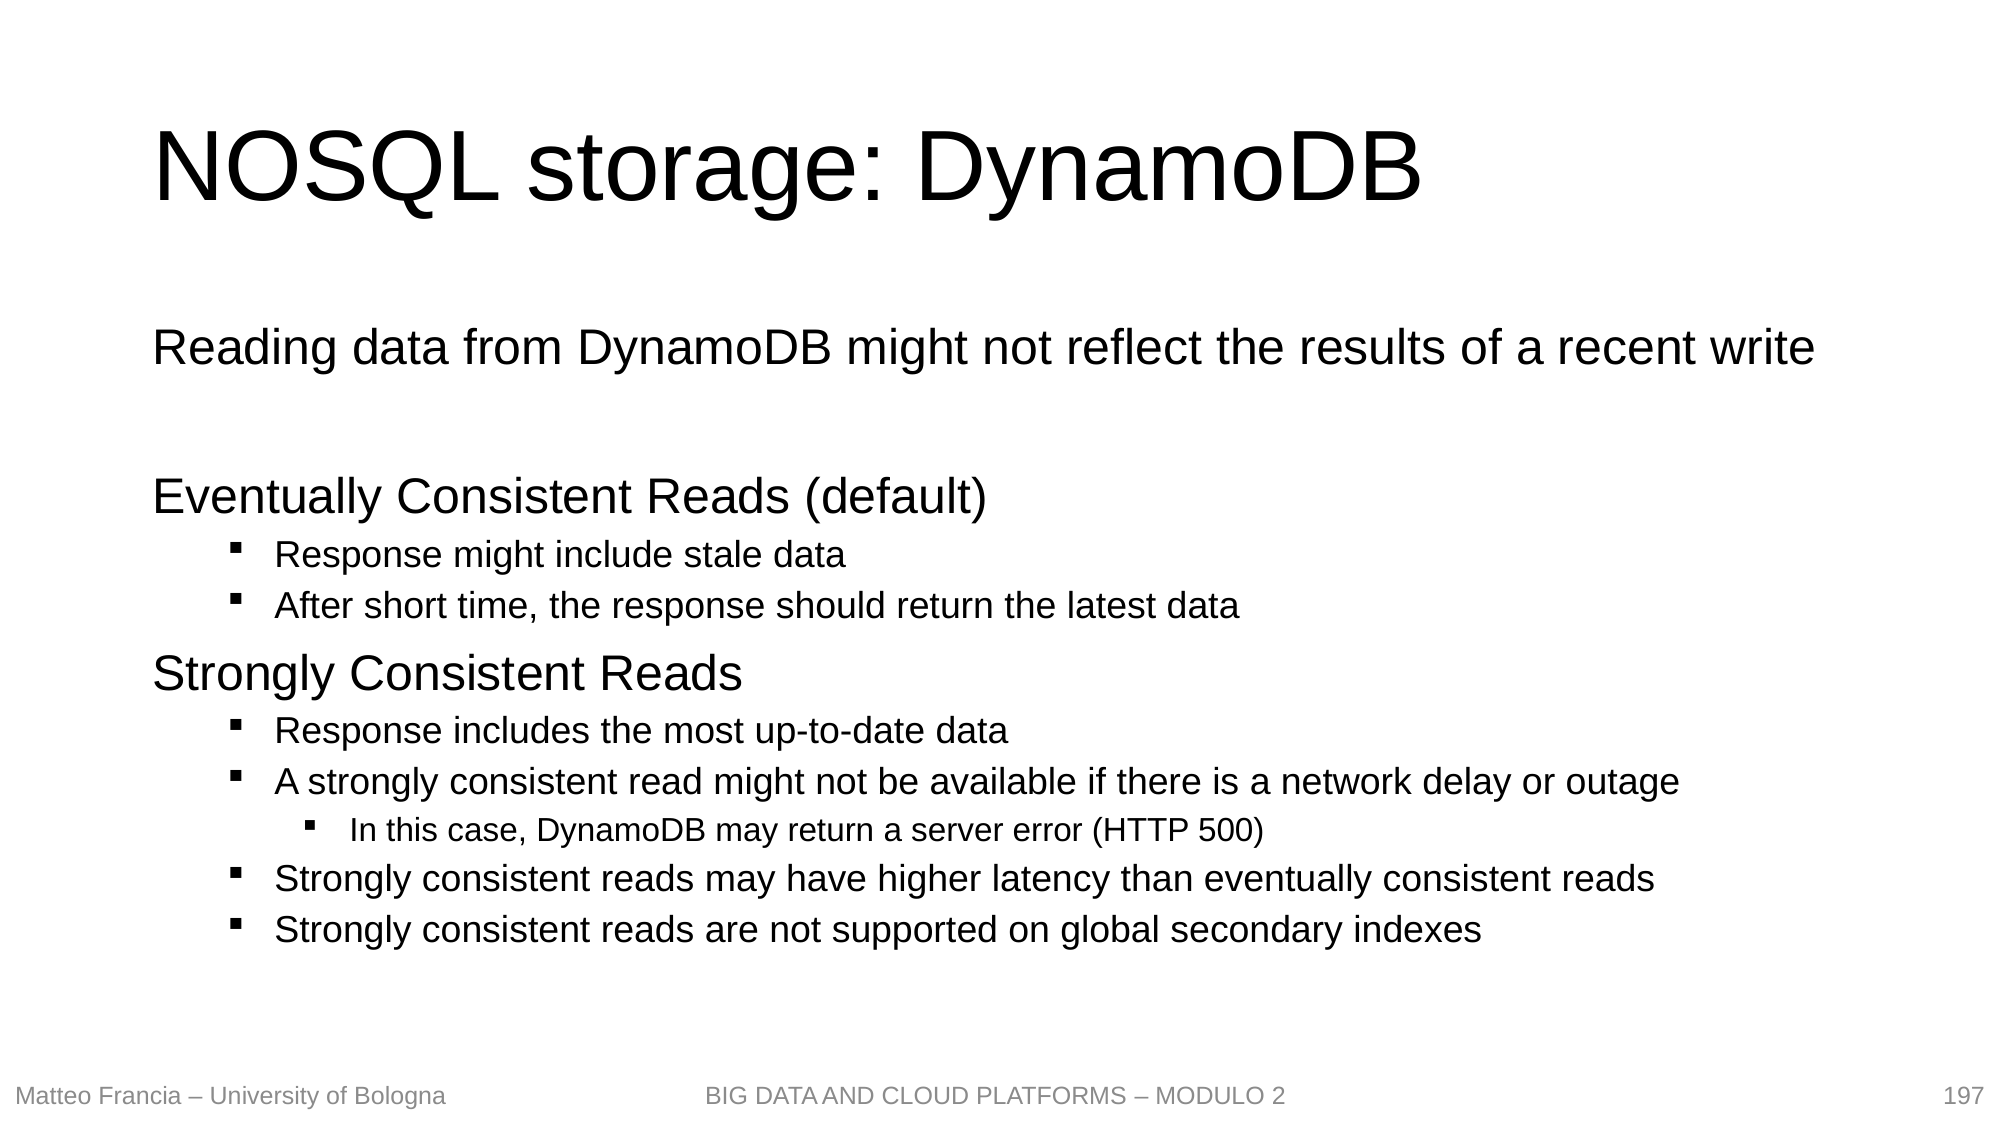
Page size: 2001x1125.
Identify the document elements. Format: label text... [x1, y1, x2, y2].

title NOSQL storage: DynamoDB [137, 59, 1863, 278]
slide_number 197 [1550, 1065, 2000, 1125]
footer Matteo Francia – University of Bologna [0, 1065, 466, 1125]
list Reading data from DynamoDB might not reflect the results of a recent write Eventually Consistent Reads (default) Response might include stale data After short time, the response should return the latest data Strongly Consistent Reads Response includes the most up-to-date data A strongly consistent read might not be available if there is a network delay or outage In this case, DynamoDB may return a server error (HTTP 500) Strongly consistent reads may have higher latency than eventually consistent reads Strongly consistent reads are not supported on global secondary indexes [137, 278, 1863, 993]
